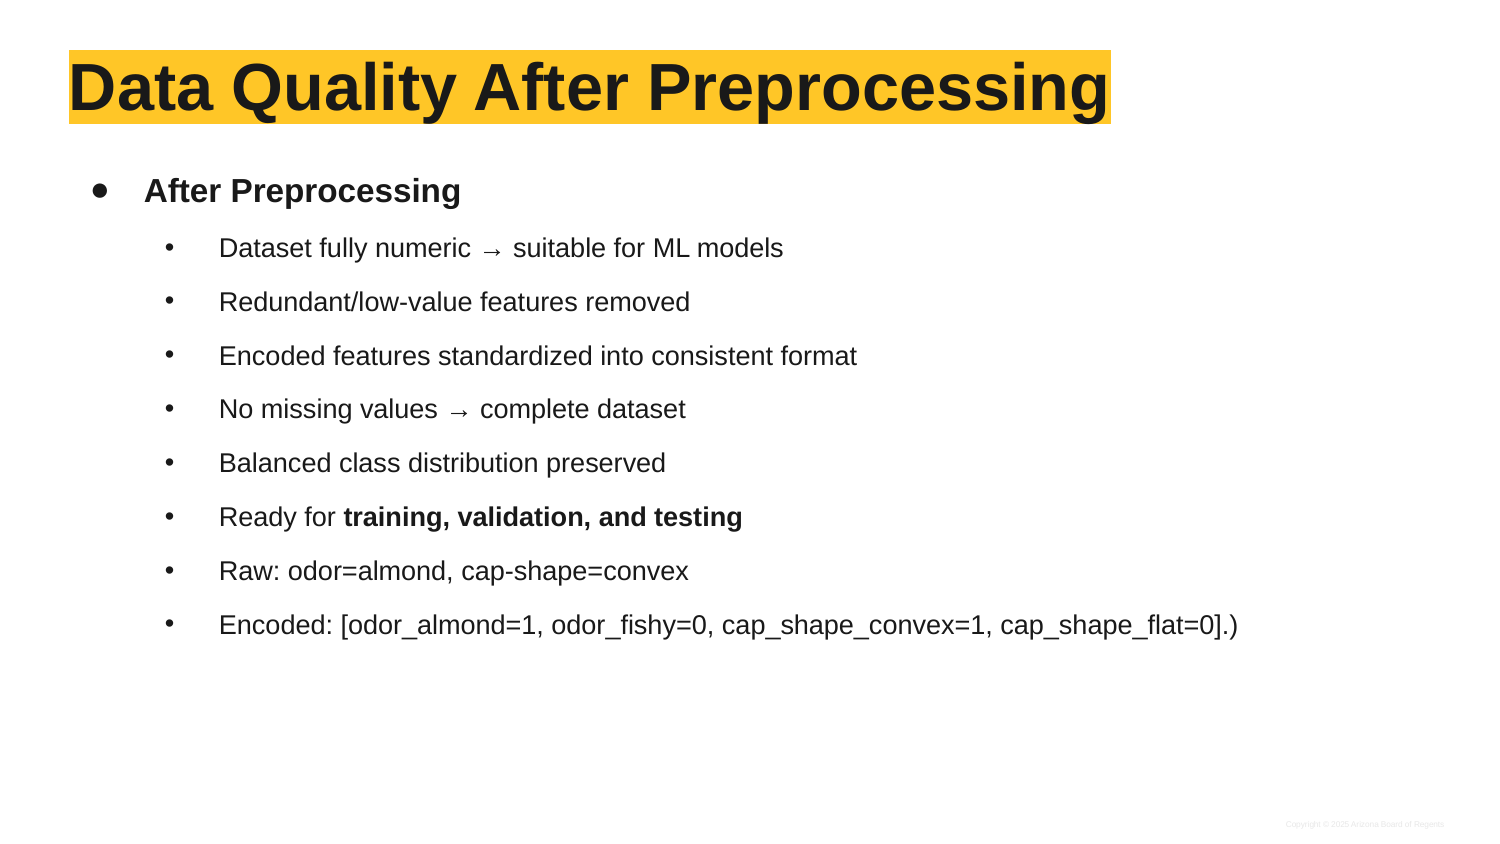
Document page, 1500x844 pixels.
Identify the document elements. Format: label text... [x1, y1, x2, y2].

title Data Quality After Preprocessing [68, 52, 1426, 126]
list After Preprocessing Dataset fully numeric → suitable for ML models Redundant/low-value features removed Encoded features standardized into consistent format No missing values → complete dataset Balanced class distribution preserved Ready for training, validation, and testing Raw: odor=almond, cap-shape=convex Encoded: [odor_almond=1, odor_fishy=0, cap_shape_convex=1, cap_shape_flat=0].) [69, 163, 1426, 685]
